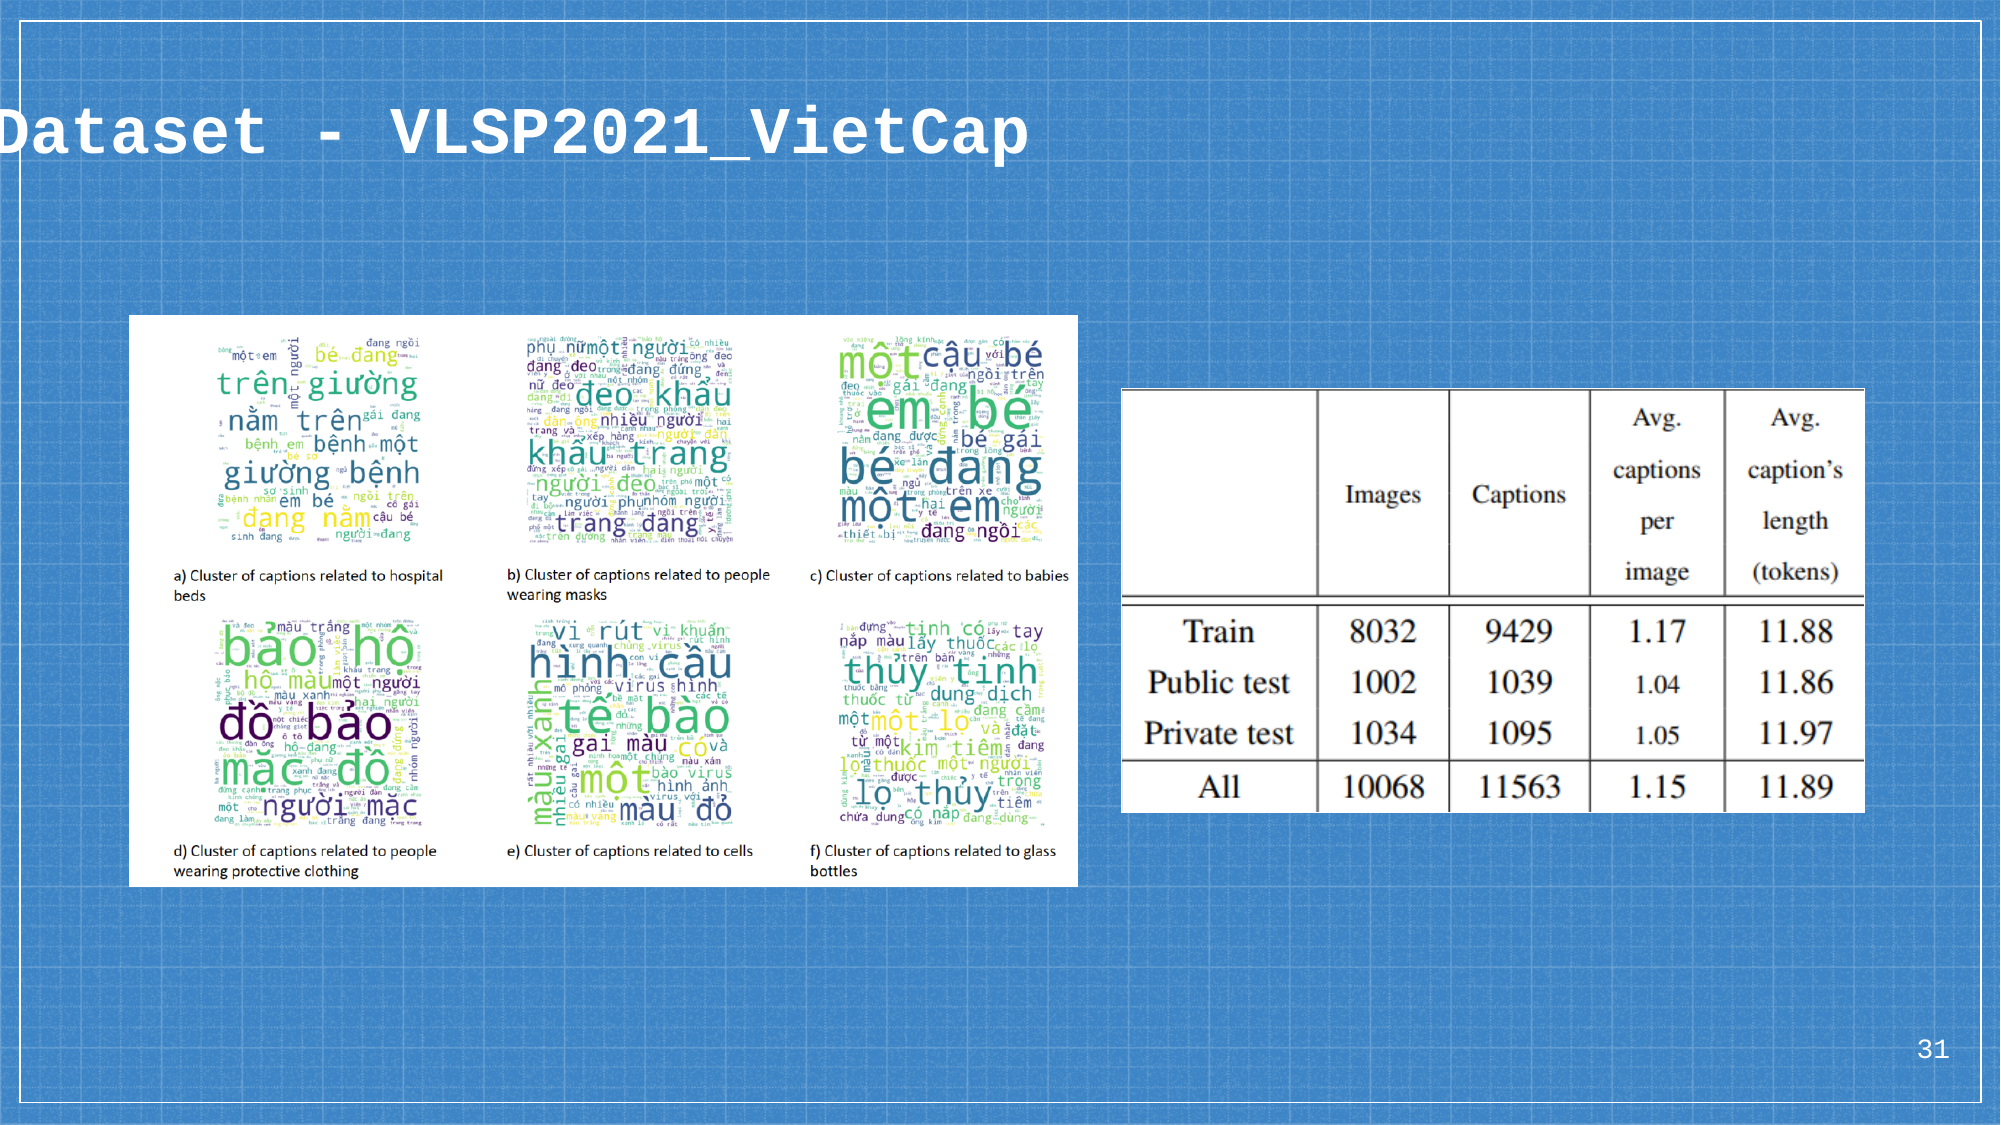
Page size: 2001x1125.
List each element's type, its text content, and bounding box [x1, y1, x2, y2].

slide_number 31 [1864, 1015, 1966, 1079]
picture [0, 0, 2000, 1125]
picture [21, 22, 1980, 1102]
text_box Dataset - VLSP2021_VietCap [0, 79, 1045, 175]
